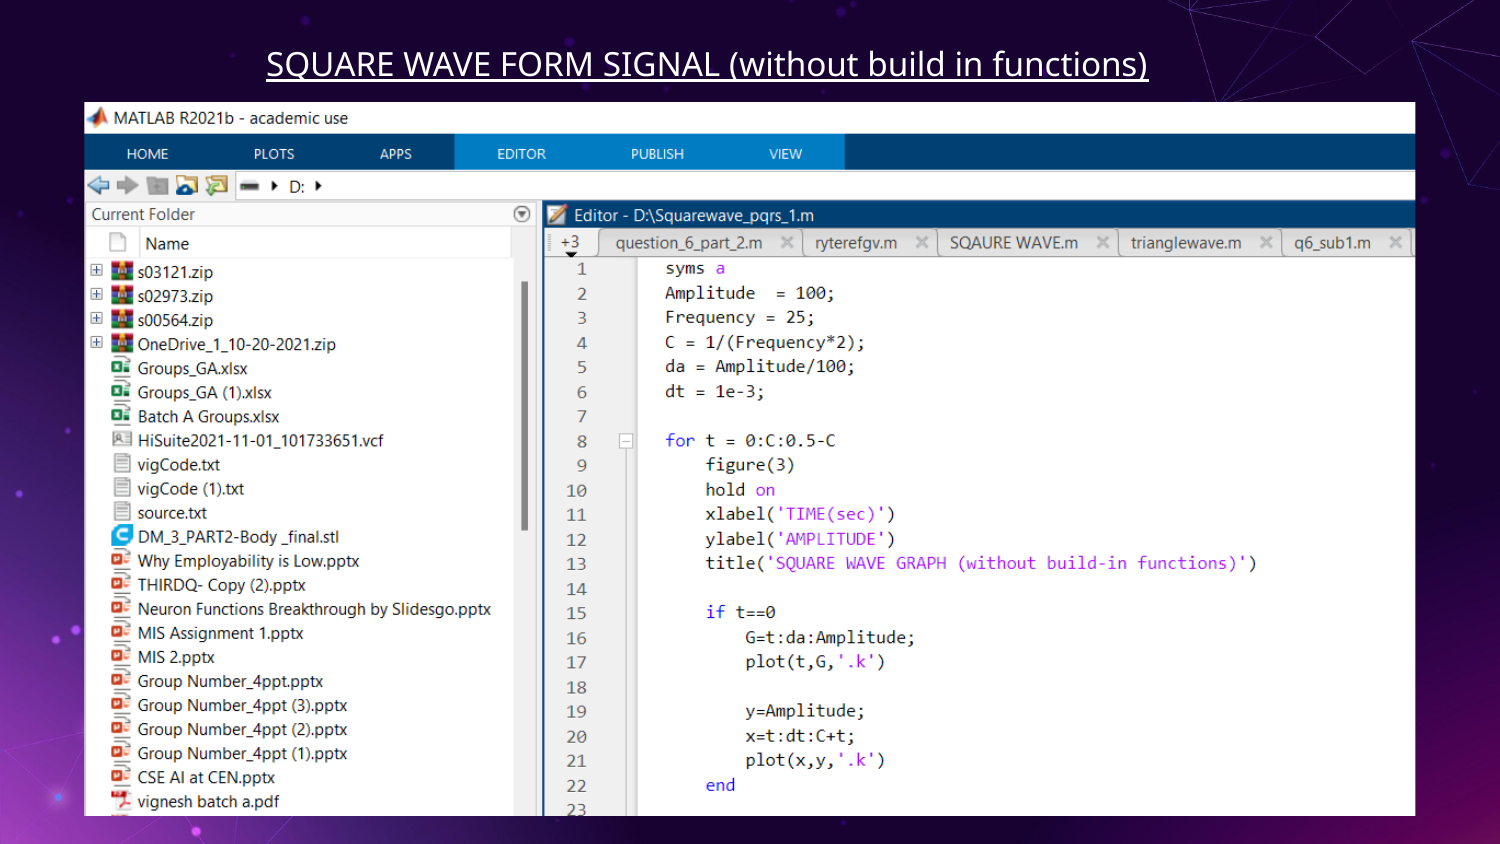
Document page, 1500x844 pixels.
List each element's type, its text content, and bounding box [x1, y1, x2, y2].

text_box SQUARE WAVE FORM SIGNAL (without build in functions) [250, 36, 1262, 91]
picture [0, 0, 1500, 844]
